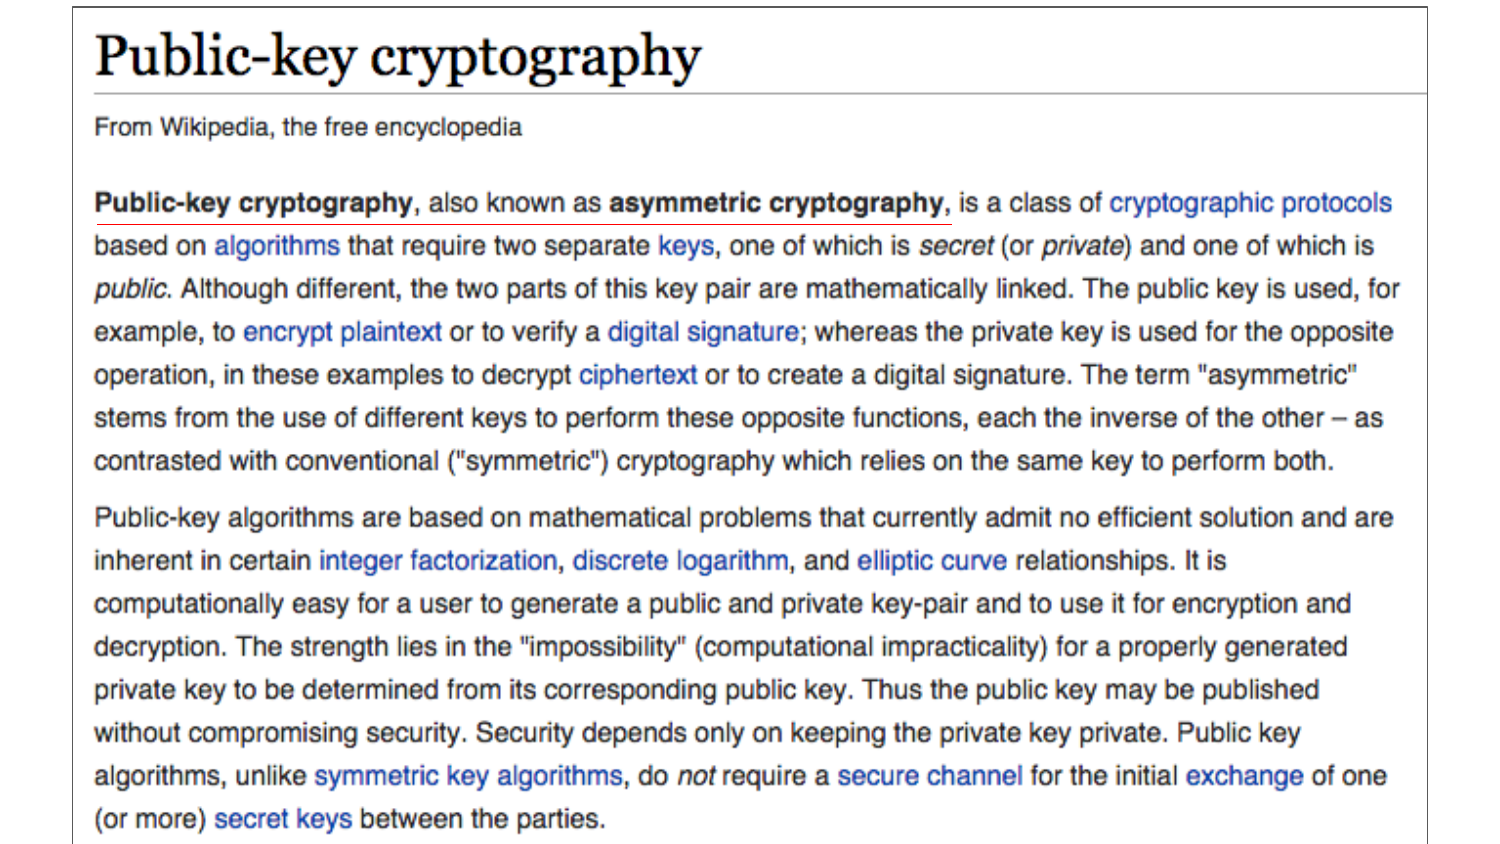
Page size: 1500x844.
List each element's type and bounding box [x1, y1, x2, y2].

picture [72, 7, 1427, 844]
